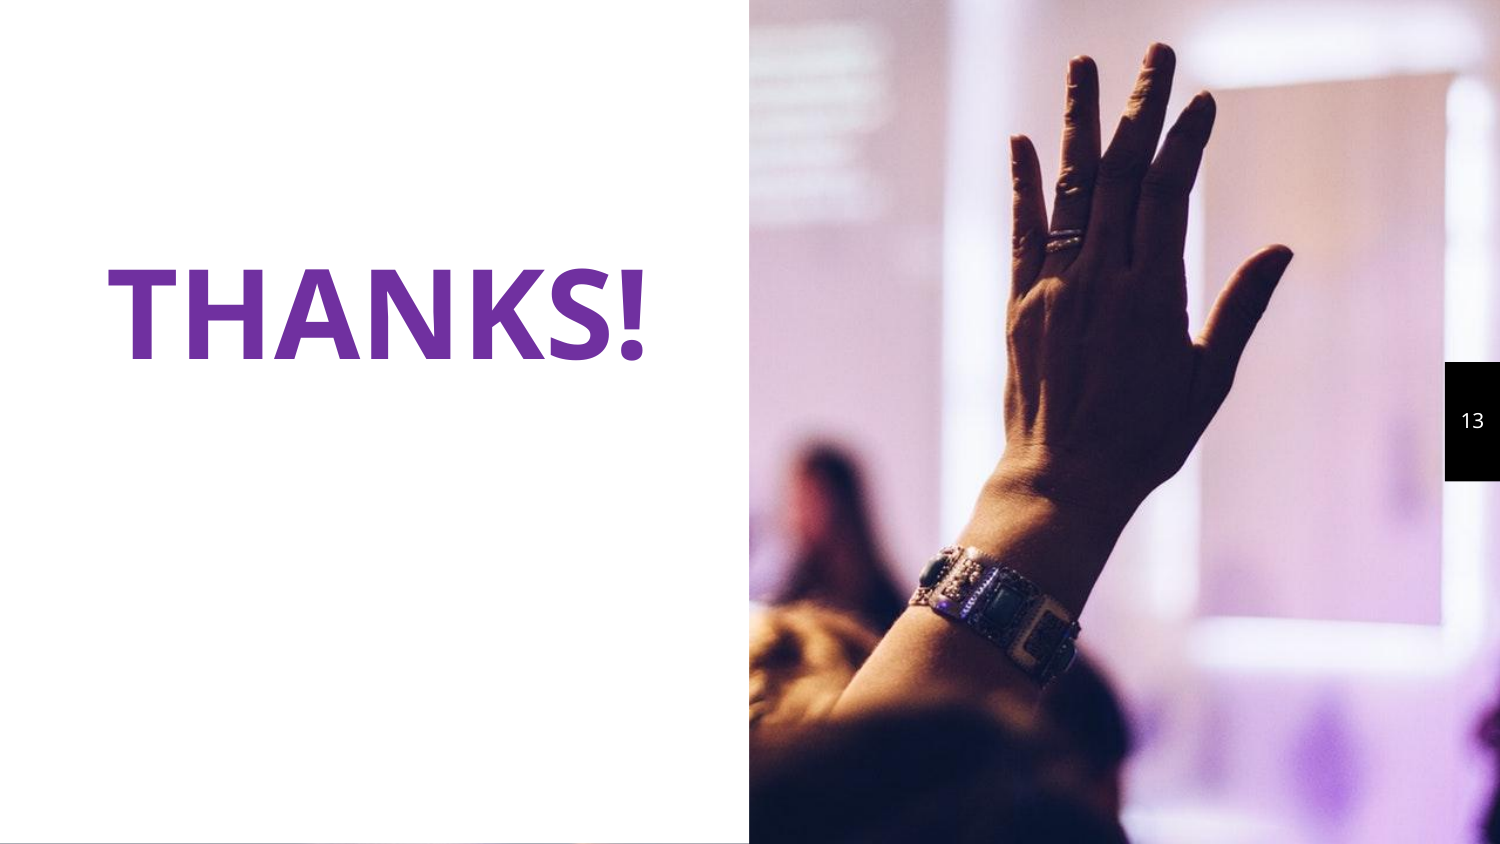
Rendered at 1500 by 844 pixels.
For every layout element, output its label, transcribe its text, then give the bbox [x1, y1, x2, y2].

picture [750, 0, 1500, 844]
slide_number 13 [1444, 362, 1500, 482]
title THANKS! [91, 209, 890, 400]
